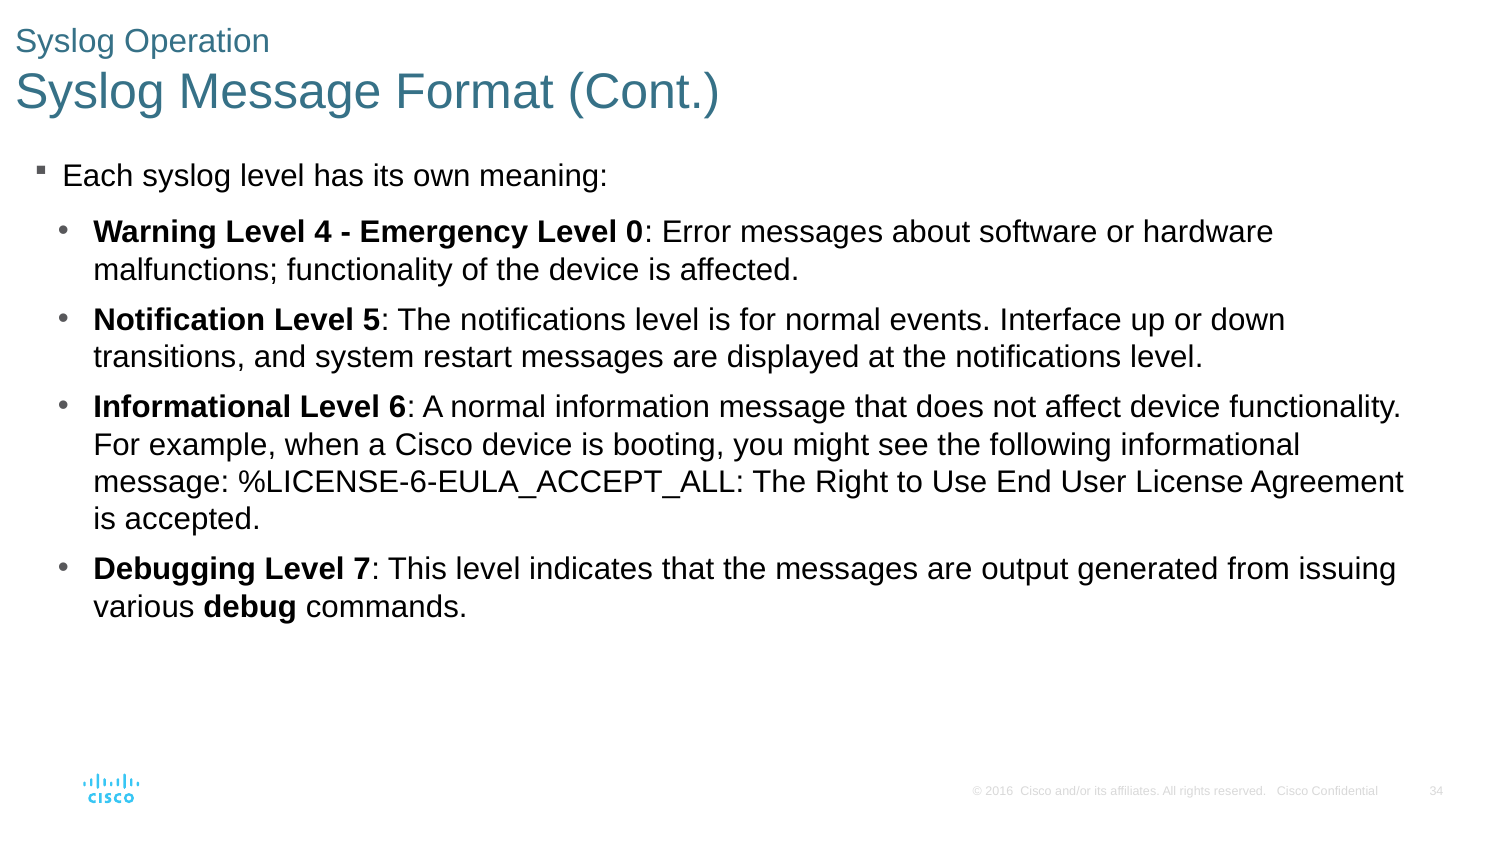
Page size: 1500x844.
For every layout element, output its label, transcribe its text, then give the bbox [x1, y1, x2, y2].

title Syslog Operation Syslog Message Format (Cont.) [0, 6, 1500, 131]
list Each syslog level has its own meaning: Warning Level 4 - Emergency Level 0: Error messages about software or hardware malfunctions; functionality of the device is affected. Notification Level 5: The notifications level is for normal events. Interface up or down transitions, and system restart messages are displayed at the notifications level. Informational Level 6: A normal information message that does not affect device functionality. For example, when a Cisco device is booting, you might see the following informational message: %LICENSE-6-EULA_ACCEPT_ALL: The Right to Use End User License Agreement is accepted. Debugging Level 7: This level indicates that the messages are output generated from issuing various debug commands. [19, 147, 1444, 723]
